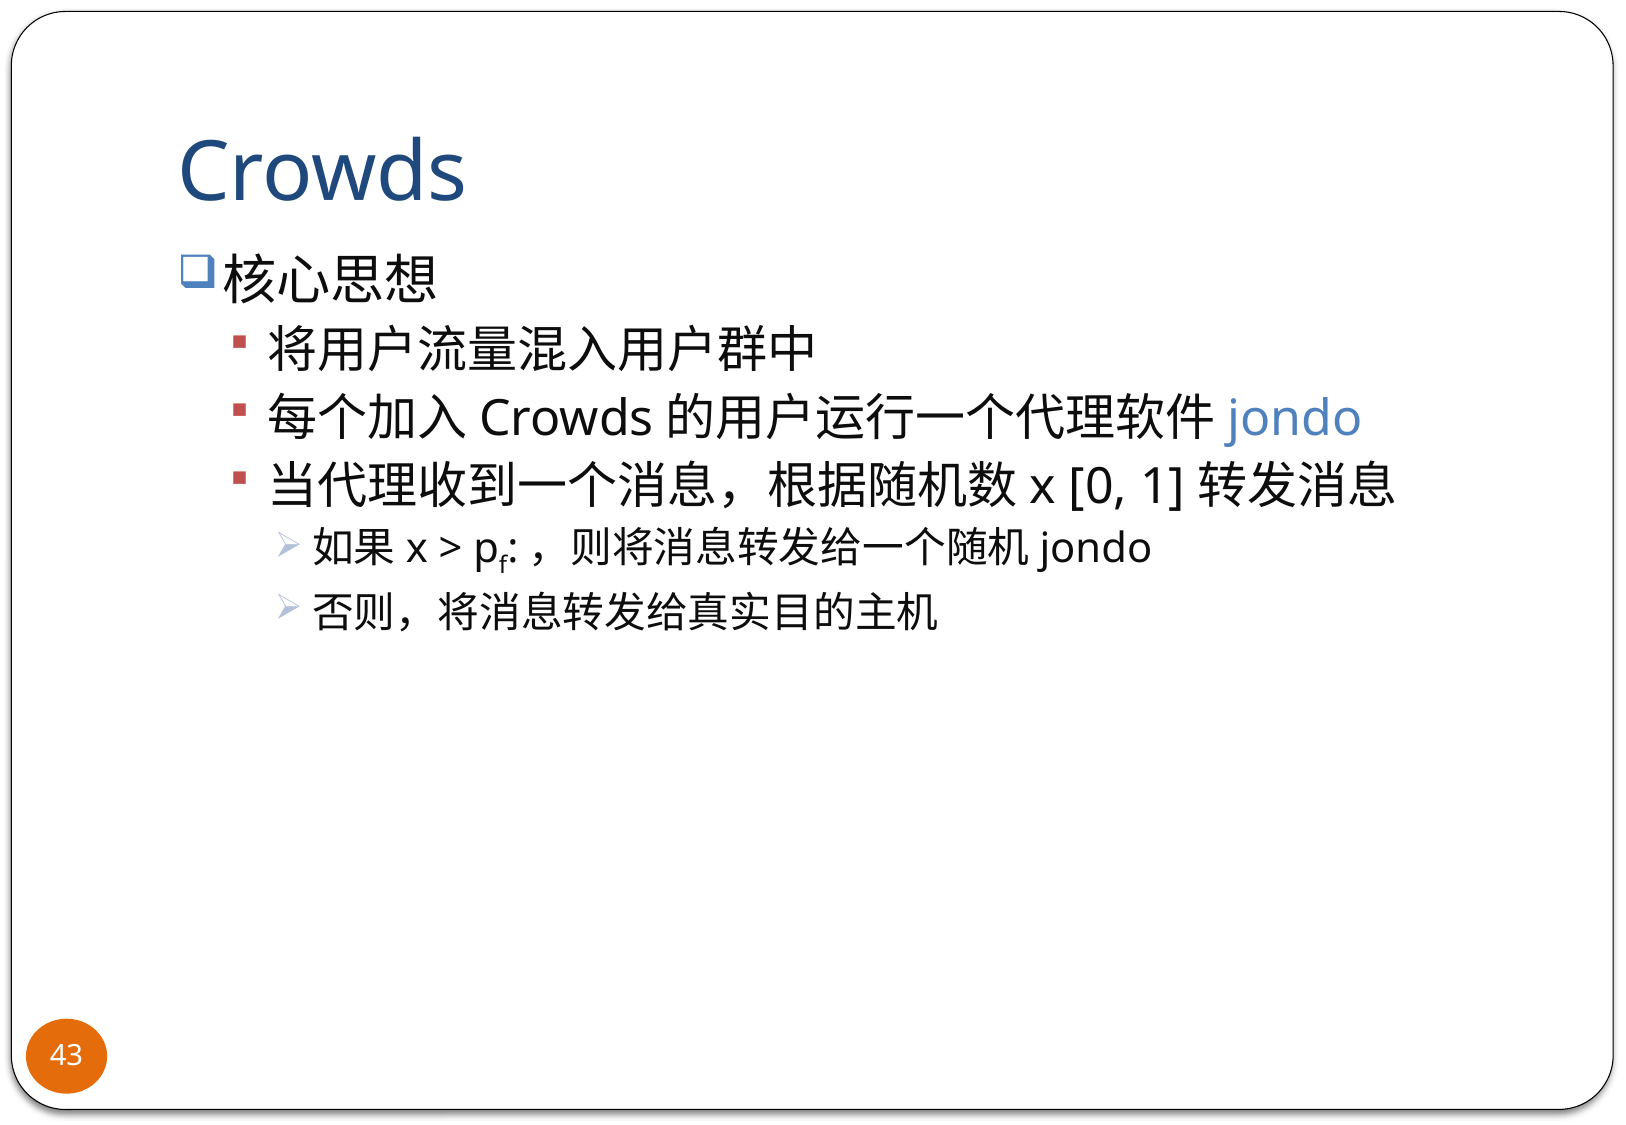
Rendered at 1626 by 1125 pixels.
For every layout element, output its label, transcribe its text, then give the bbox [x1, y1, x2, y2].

title Crowds [162, 45, 1544, 233]
slide_number 43 [25, 1018, 108, 1094]
